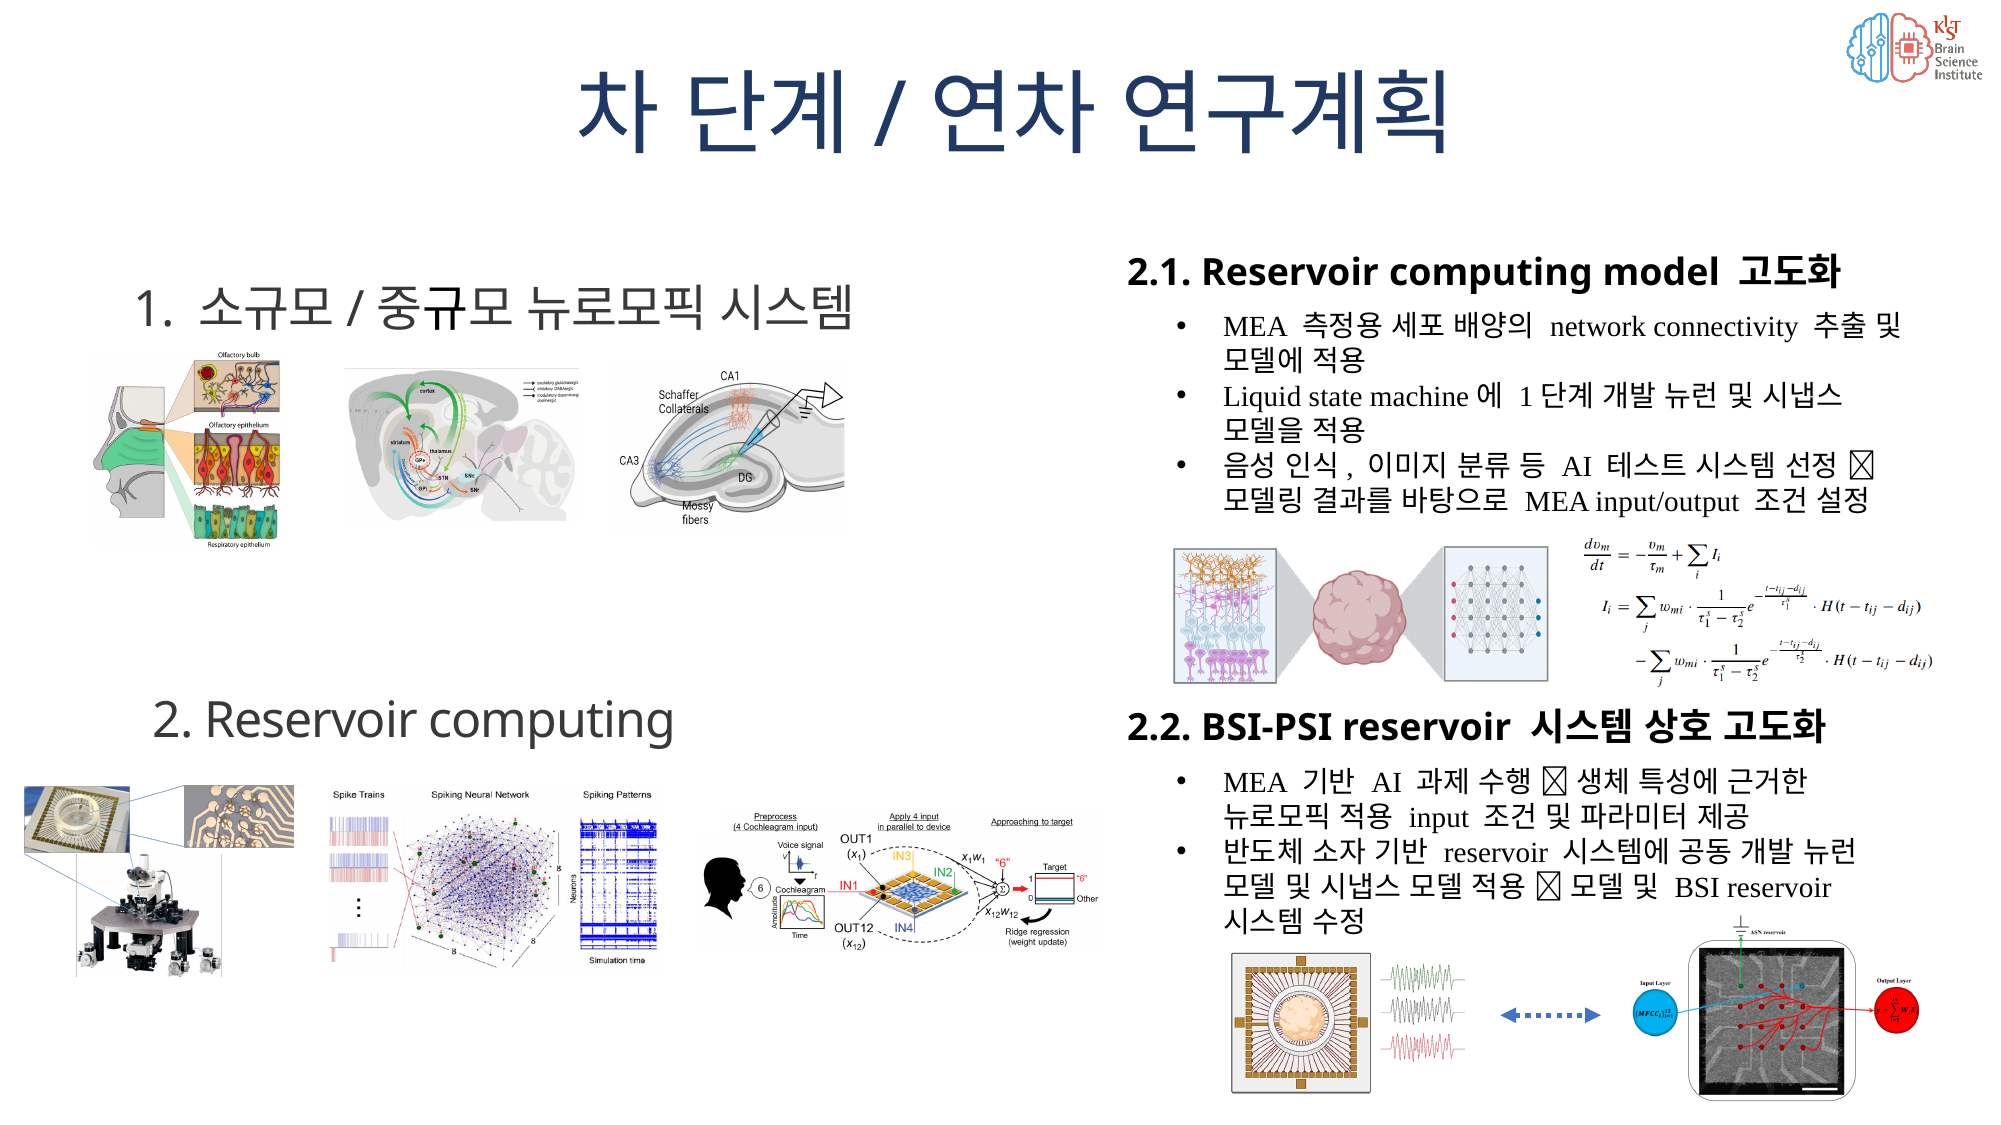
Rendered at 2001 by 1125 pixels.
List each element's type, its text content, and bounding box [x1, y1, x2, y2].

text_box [609, 359, 845, 532]
text_box MEA 기반 AI 과제 수행  생체 특성에 근거한 뉴로모픽 적용 input 조건 및 파라미터 제공 반도체 소자 기반 reservoir 시스템에 공동 개발 뉴런 모델 및 시냅스 모델 적용  모델 및 BSI reservoir 시스템 수정 [1161, 755, 1930, 946]
picture [93, 352, 282, 548]
picture [24, 785, 294, 977]
text_box 2. Reservoir computing [138, 679, 691, 755]
picture [1842, 8, 1985, 86]
picture [344, 367, 579, 523]
picture [1621, 907, 1937, 1109]
picture [697, 810, 1100, 953]
picture [1578, 533, 1937, 690]
text_box 2.1. Reservoir computing model 고도화 [1112, 240, 1922, 301]
picture [1168, 539, 1563, 698]
text_box 1. 소규모/중규모 뉴로모픽 시스템 [118, 269, 871, 344]
picture [1217, 947, 1479, 1098]
text_box 2.2. BSI-PSI reservoir 시스템 상호 고도화 [1112, 695, 1880, 755]
text_box MEA 측정용 세포 배양의 network connectivity 추출 및 모델에 적용 Liquid state machine에 1단계 개발 뉴런 및 시냅스 모델을 적용 음성 인식, 이미지 분류 등 AI 테스트 시스템 선정  모델링 결과를 바탕으로 MEA input/output 조건 설정 [1161, 300, 1930, 560]
text_box 차 단계/연차 연구계획 [560, 47, 1506, 173]
picture [325, 782, 664, 974]
